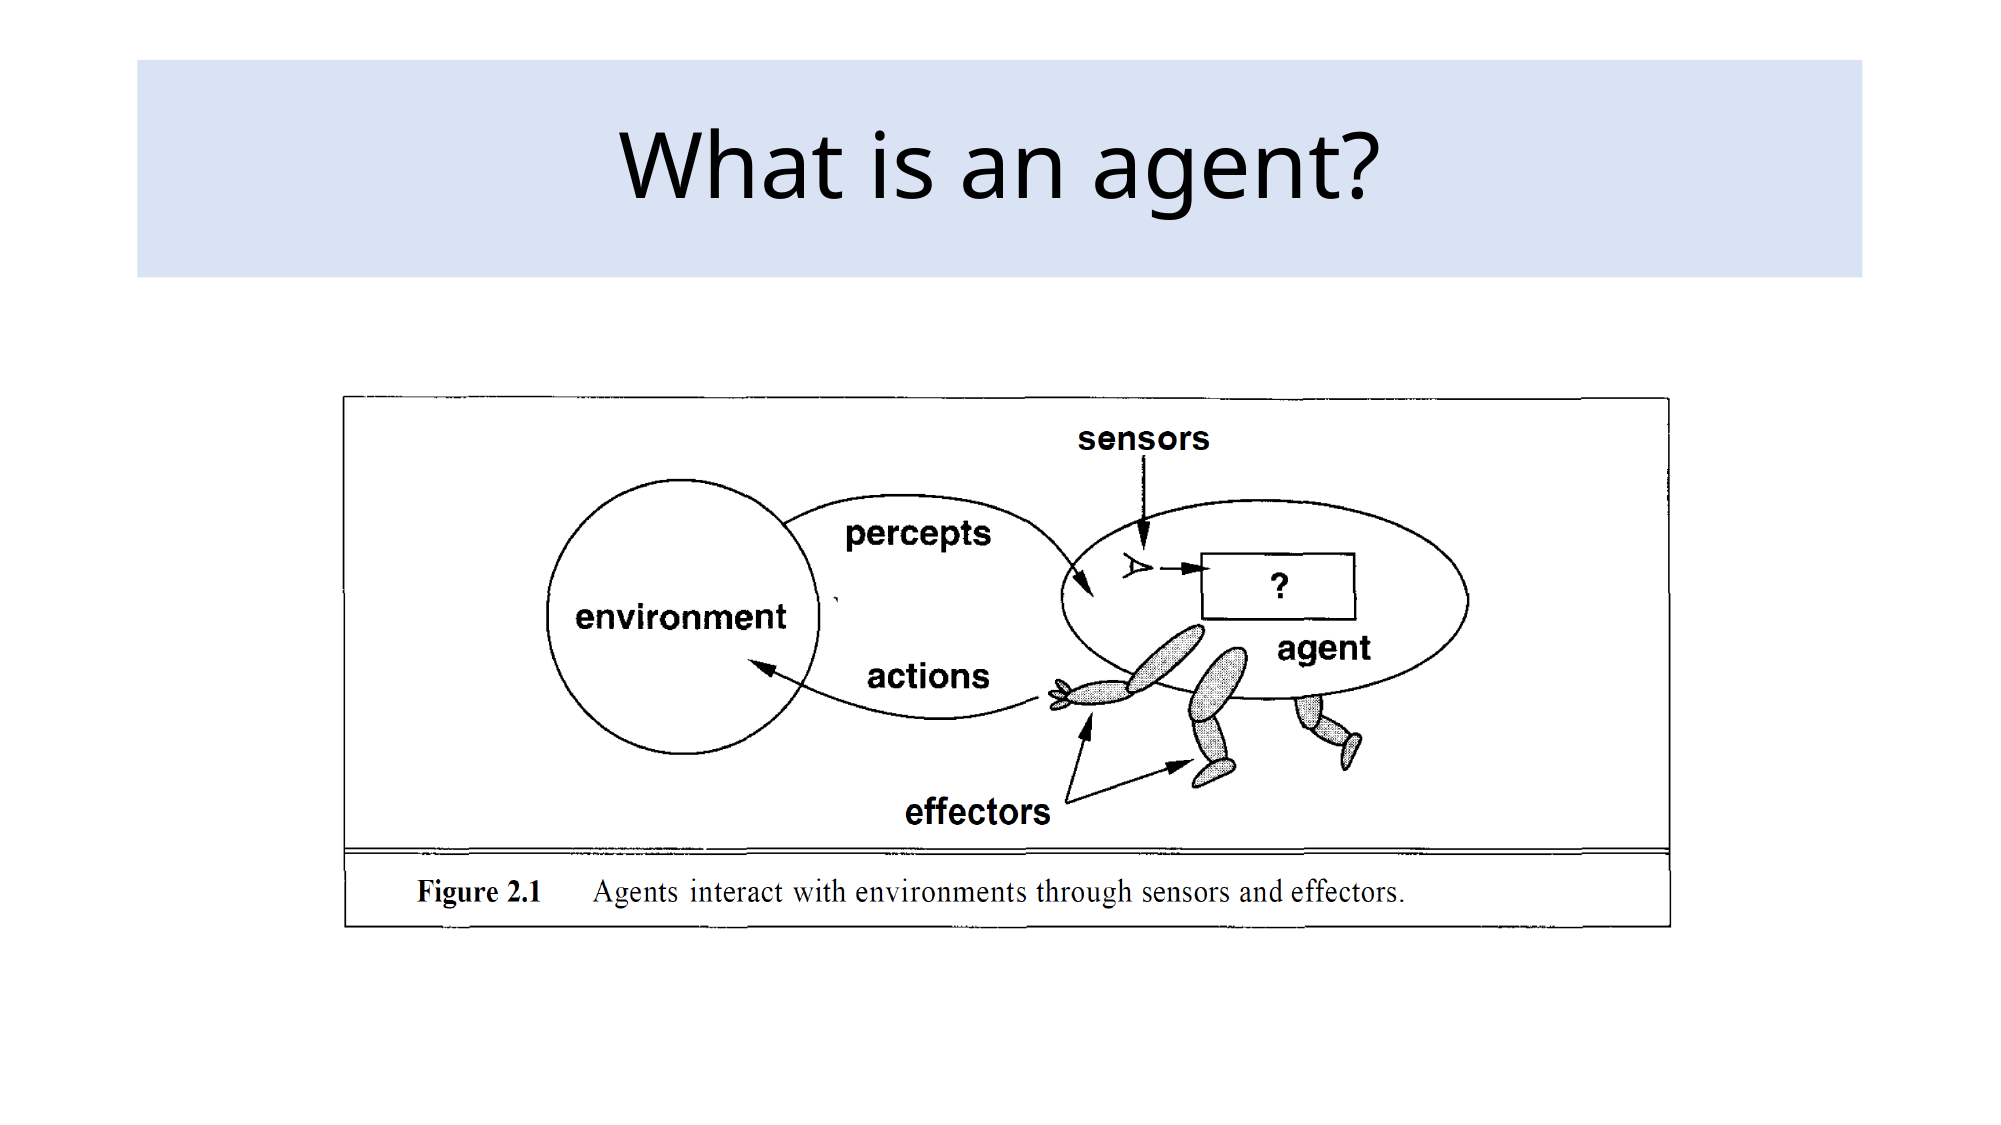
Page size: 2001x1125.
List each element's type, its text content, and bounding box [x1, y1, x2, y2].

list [321, 367, 1679, 946]
title What is an agent? [137, 59, 1863, 278]
